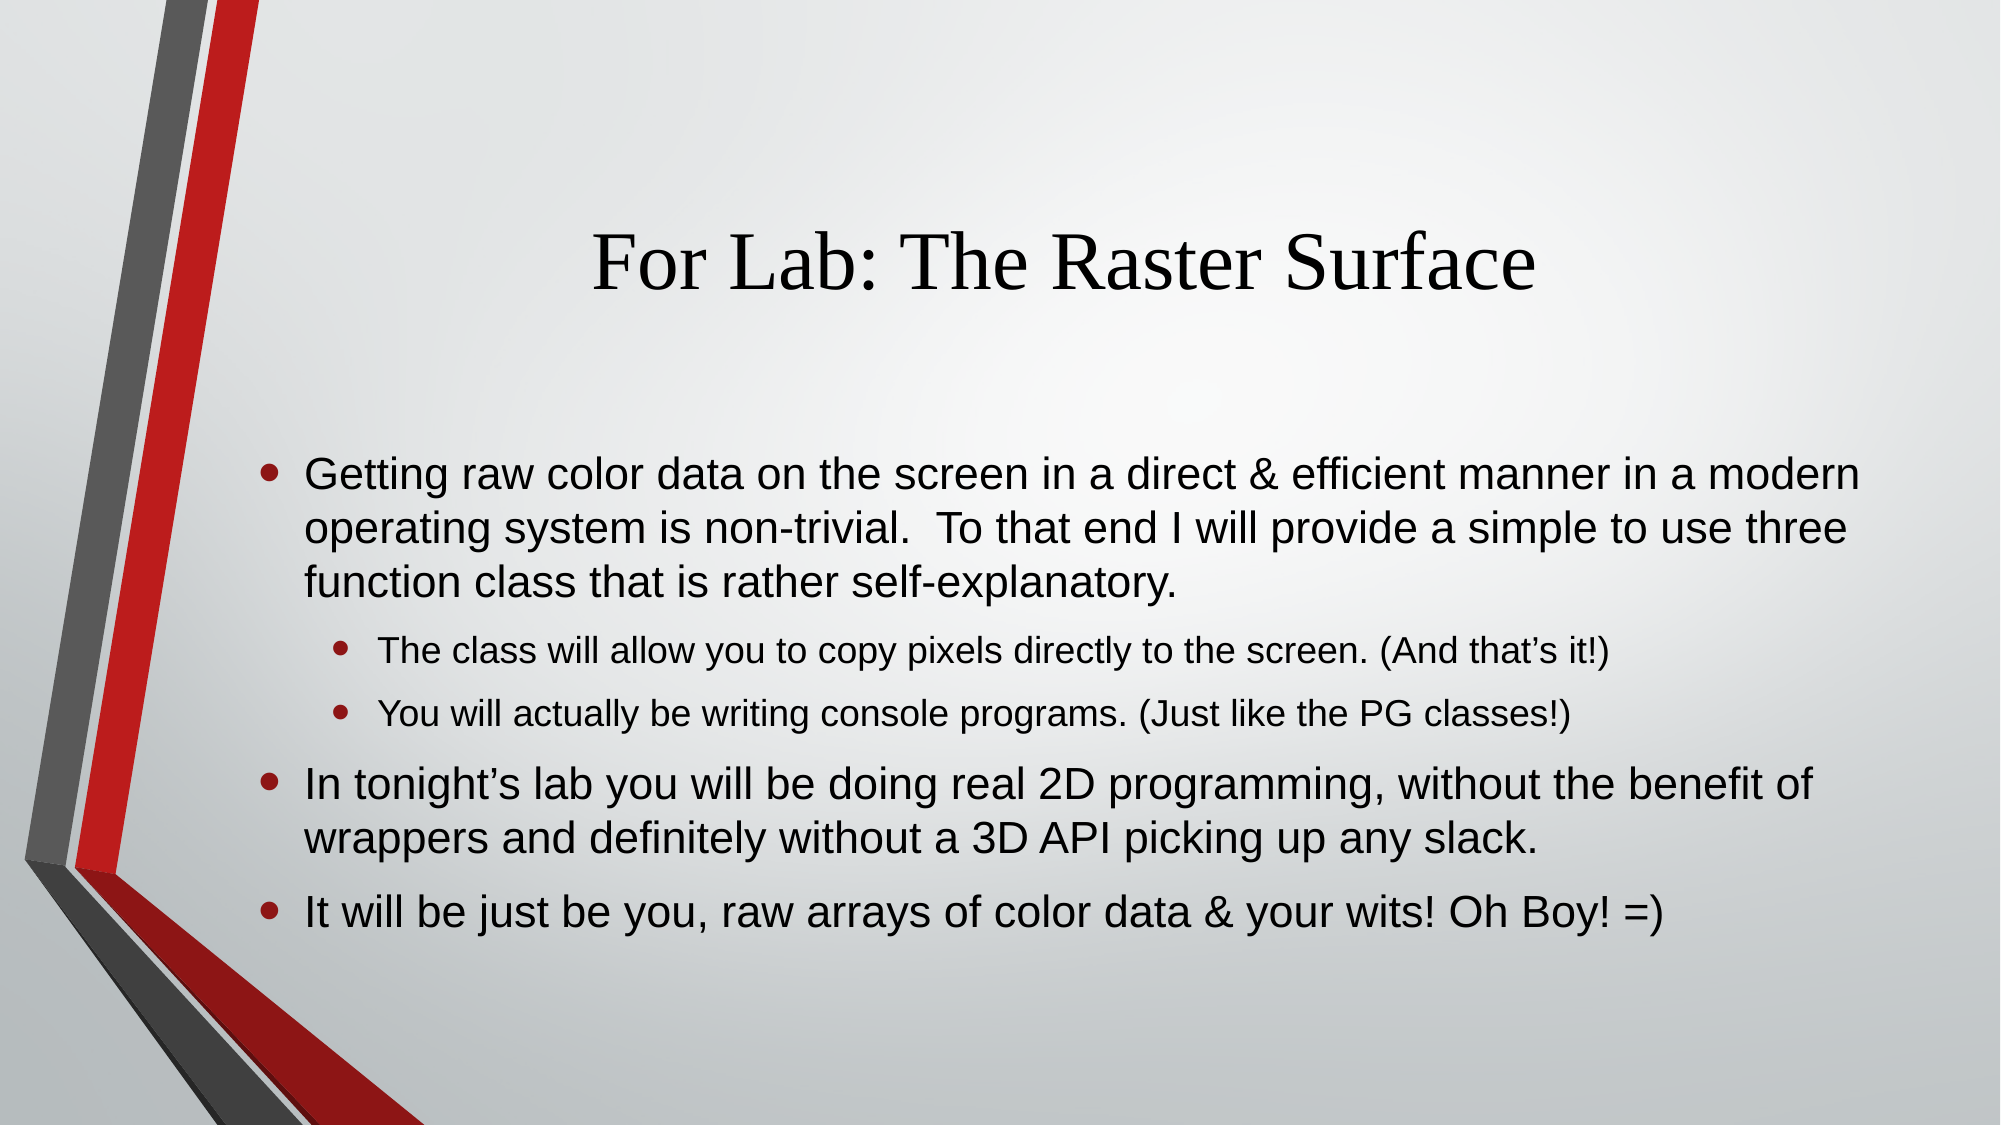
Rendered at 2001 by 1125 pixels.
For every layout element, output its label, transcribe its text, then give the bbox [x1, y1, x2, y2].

title For Lab: The Raster Surface [243, 112, 1887, 400]
list Getting raw color data on the screen in a direct & efficient manner in a modern operating system is non-trivial. To that end I will provide a simple to use three function class that is rather self-explanatory. The class will allow you to copy pixels directly to the screen. (And that’s it!) You will actually be writing console programs. (Just like the PG classes!) In tonight’s lab you will be doing real 2D programming, without the benefit of wrappers and definitely without a 3D API picking up any slack. It will be just be you, raw arrays of color data & your wits! Oh Boy! =) [243, 437, 1887, 950]
